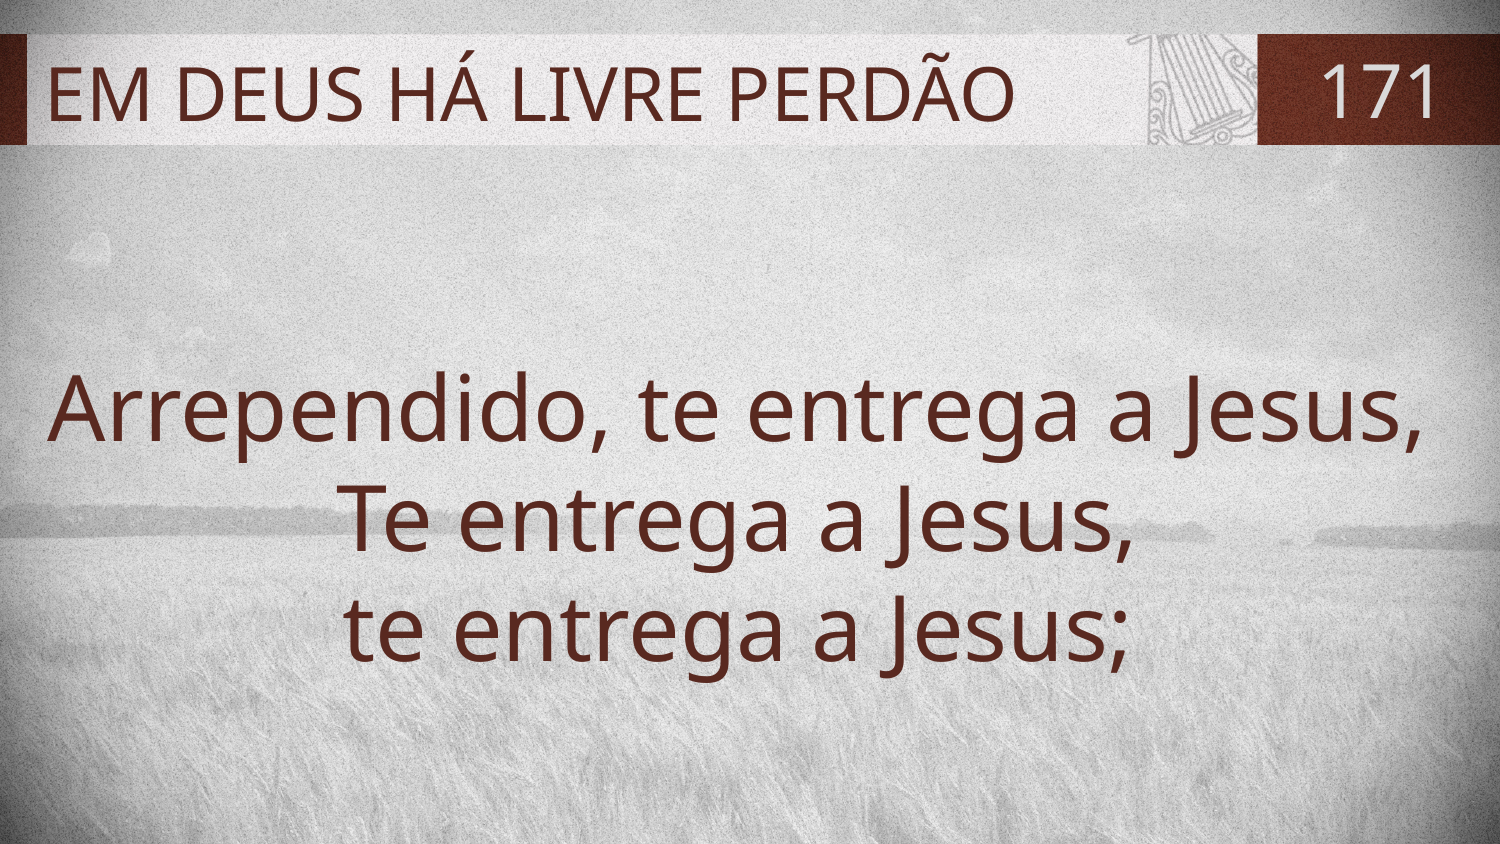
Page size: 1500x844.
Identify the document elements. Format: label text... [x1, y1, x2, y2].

list Arrependido, te entrega a Jesus, Te entrega a Jesus, te entrega a Jesus; [0, 185, 1500, 844]
title EM DEUS HÁ LIVRE PERDÃO [29, 33, 1258, 151]
list 171 [1281, 36, 1483, 143]
picture [0, 0, 1500, 185]
